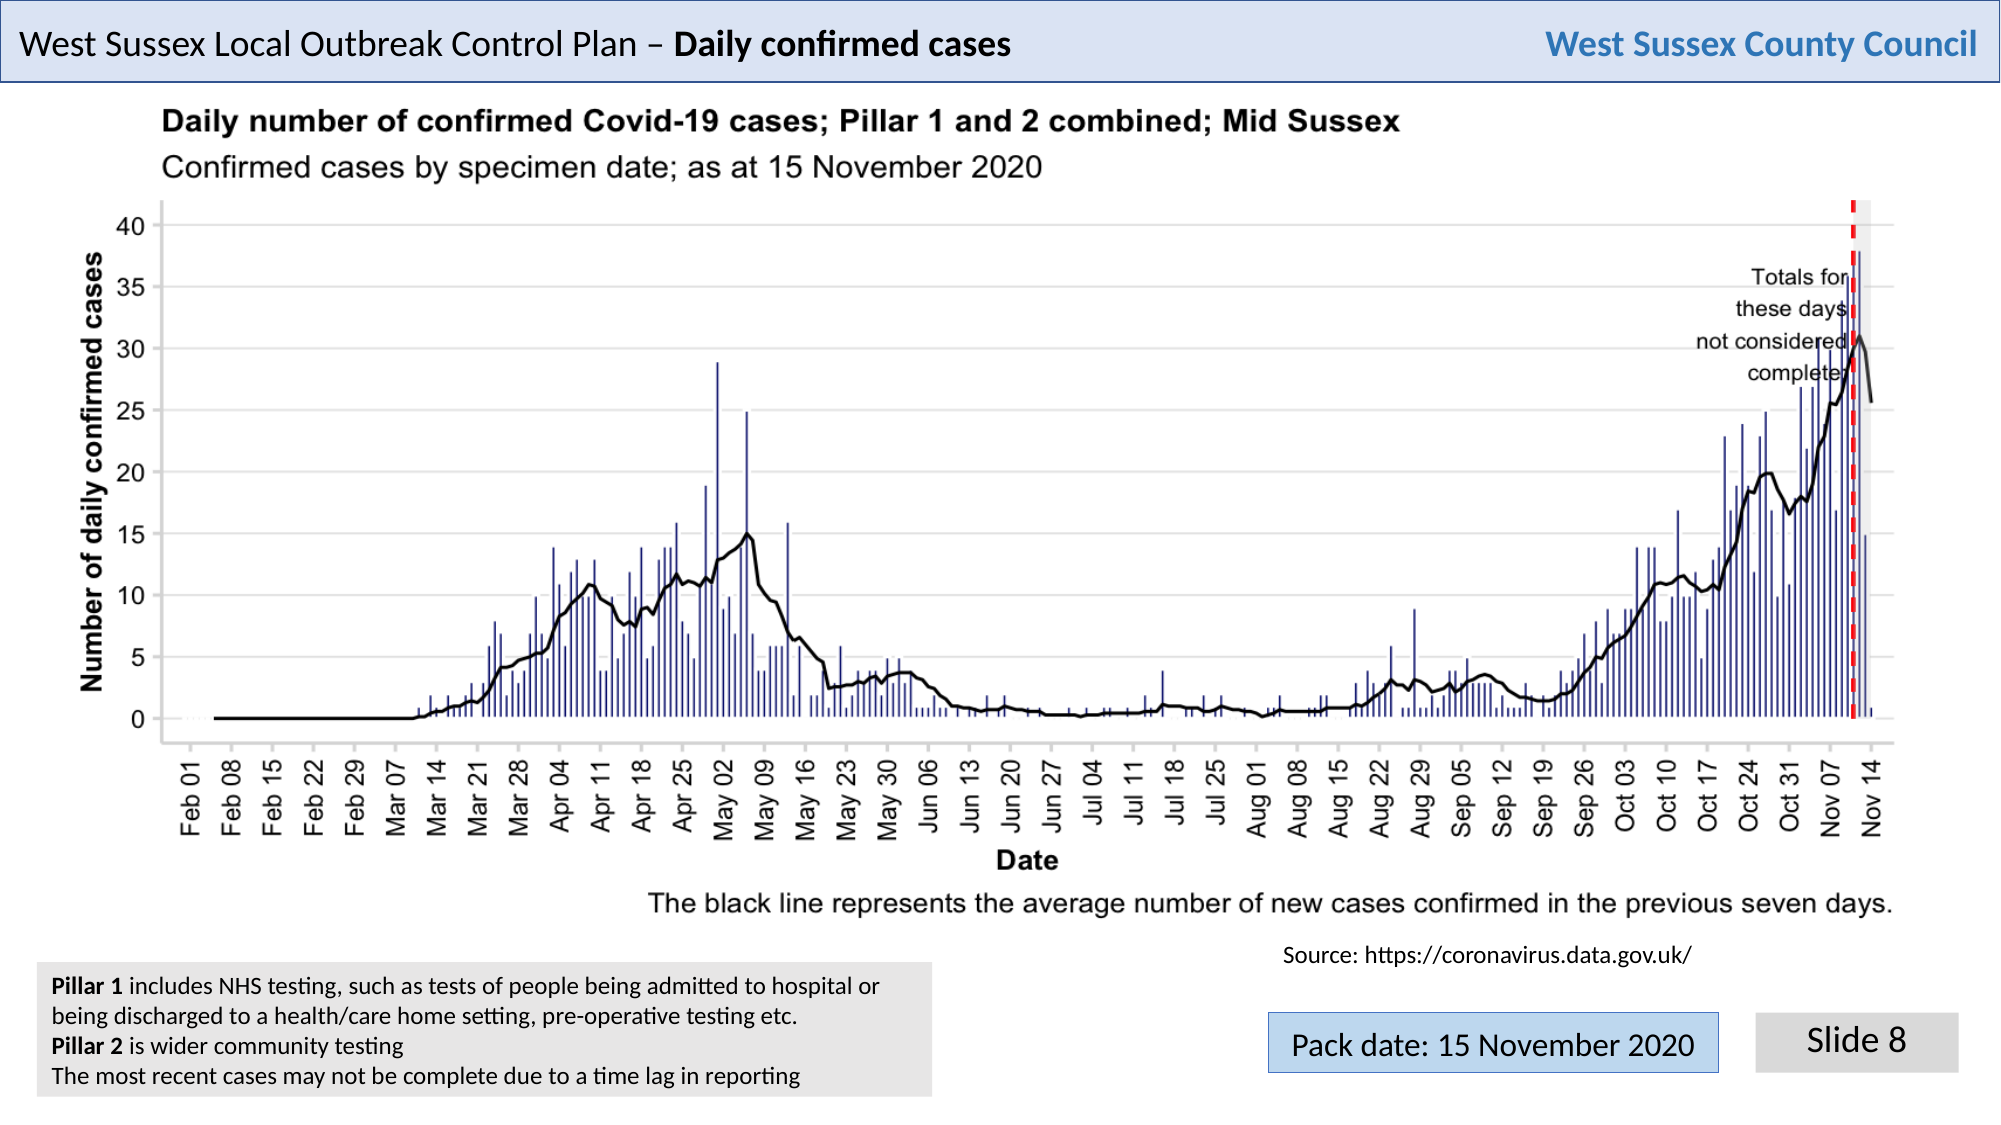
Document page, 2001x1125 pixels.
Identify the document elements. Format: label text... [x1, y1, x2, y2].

list Slide 8 [1755, 1012, 1959, 1073]
picture [63, 91, 1912, 935]
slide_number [1268, 1012, 1719, 1073]
list Source: https://coronavirus.data.gov.uk/ [1268, 935, 1912, 995]
